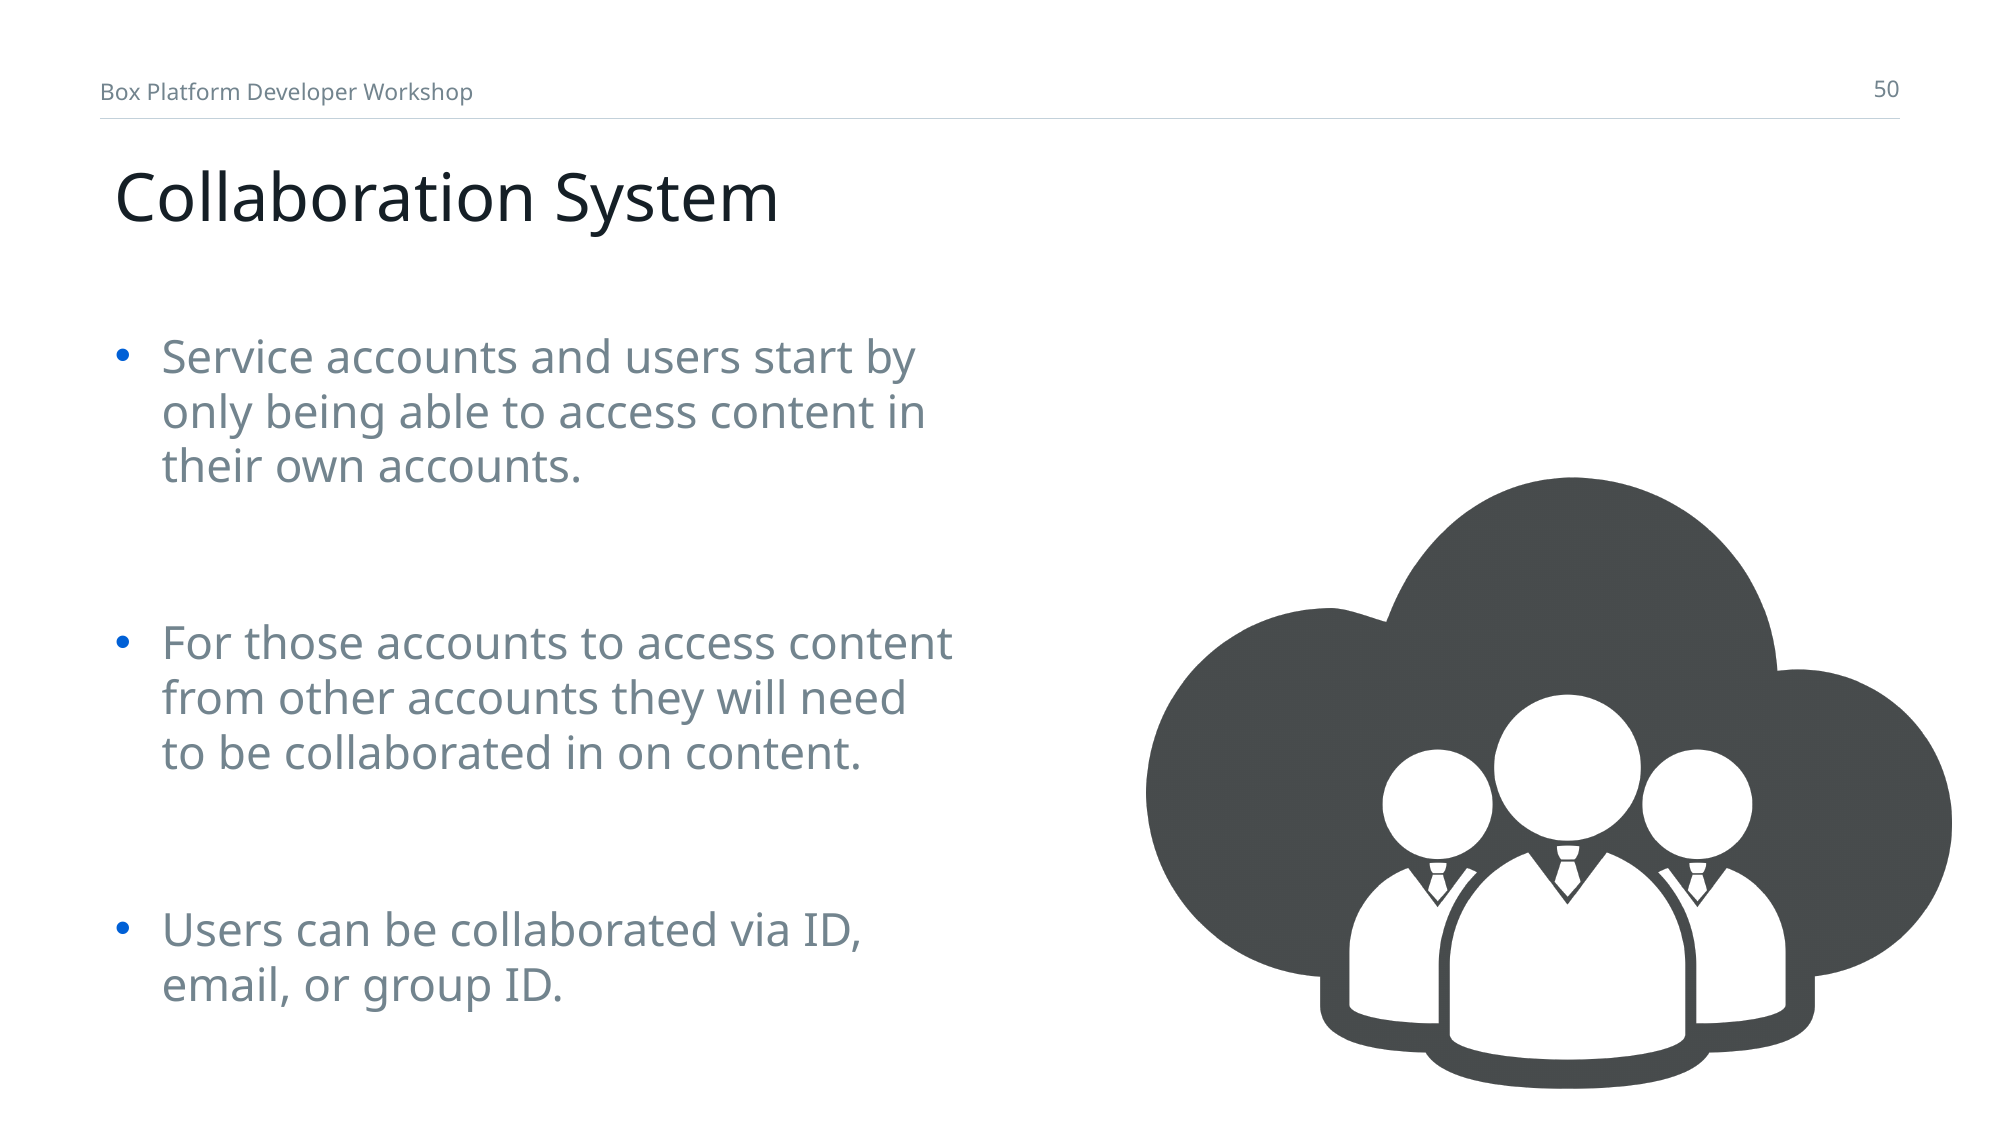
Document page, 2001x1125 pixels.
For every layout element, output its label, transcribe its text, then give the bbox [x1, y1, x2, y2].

picture [1146, 476, 1952, 1089]
text_box Service accounts and users start by only being able to access content in their own accounts. For those accounts to access content from other accounts they will need to be collaborated in on content. Users can be collaborated via ID, email, or group ID. [99, 319, 969, 1125]
text_box Collaboration System [99, 147, 993, 237]
